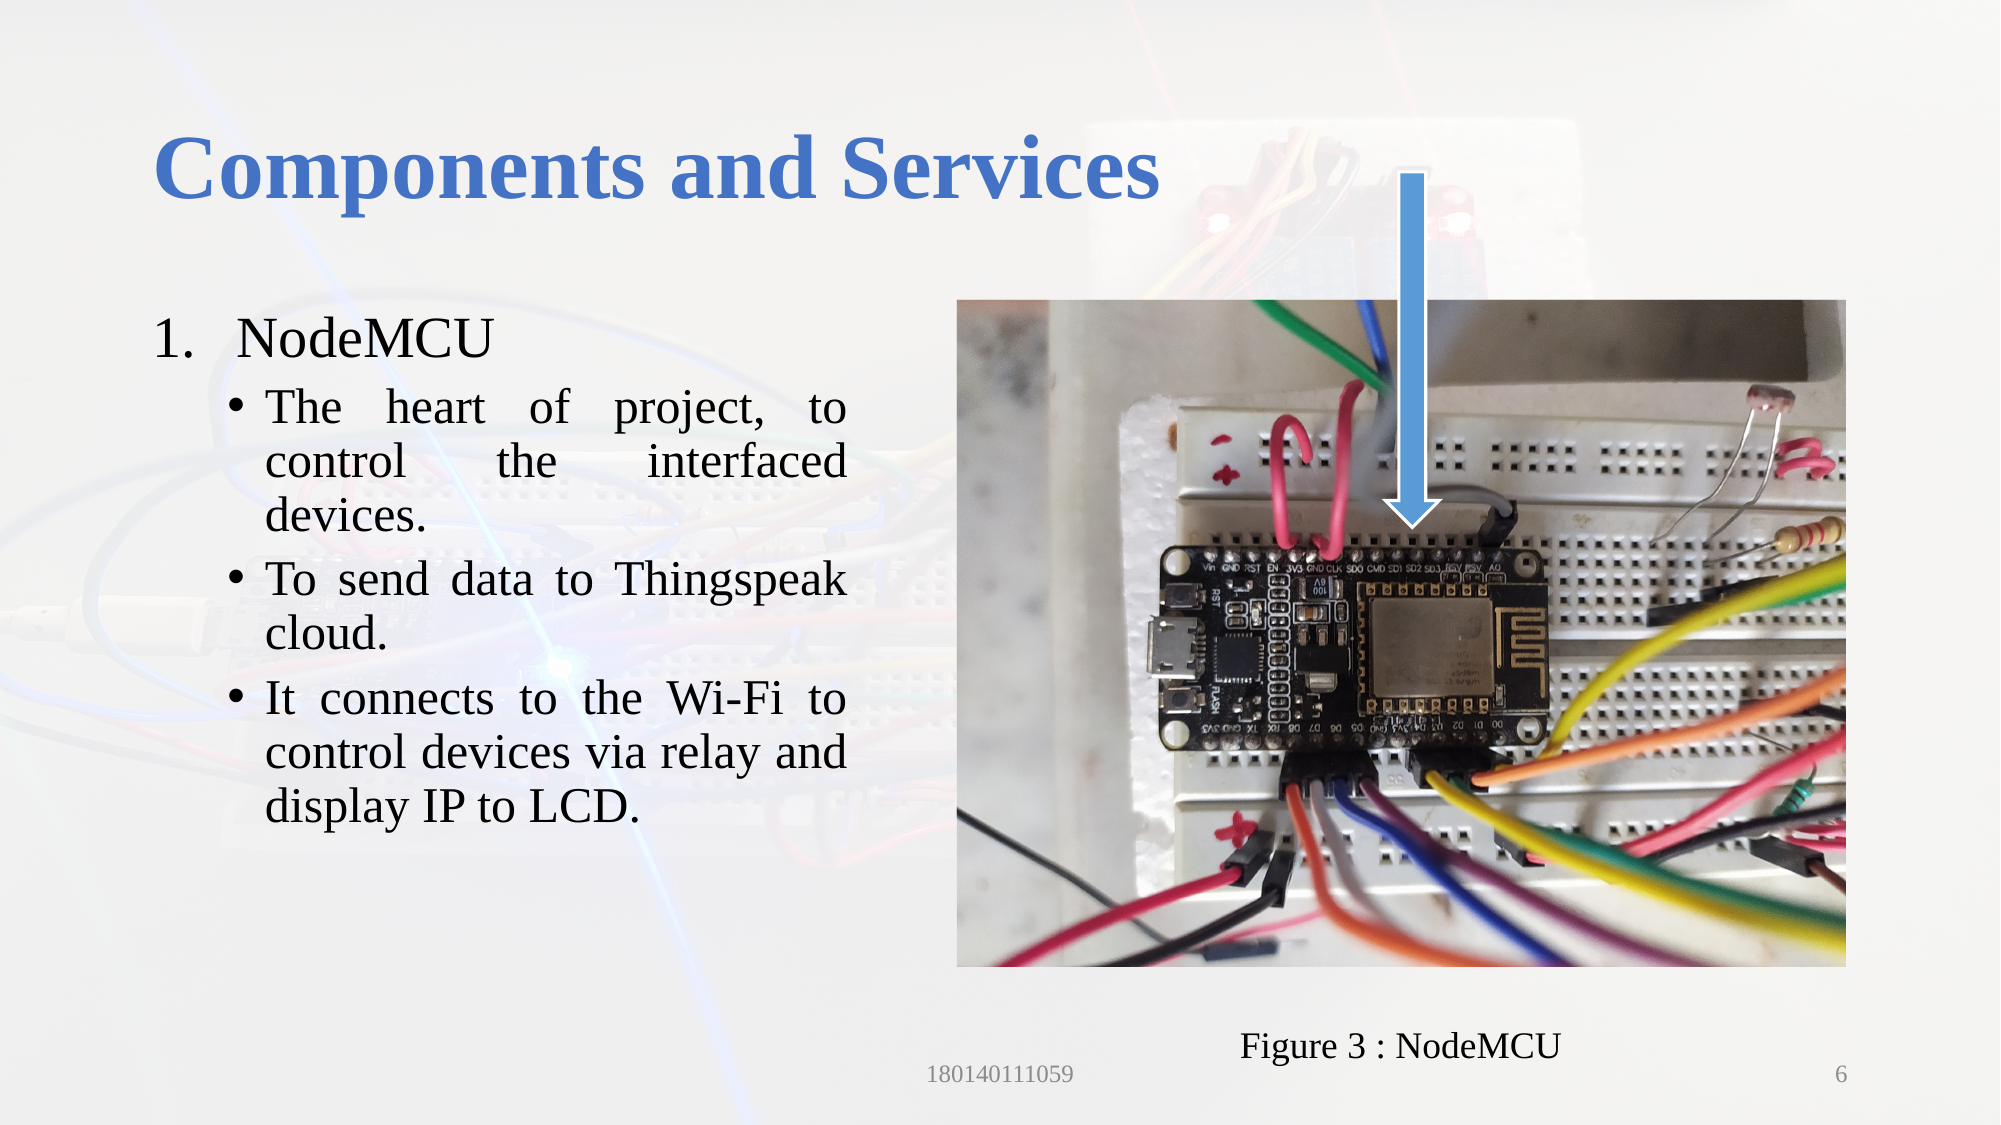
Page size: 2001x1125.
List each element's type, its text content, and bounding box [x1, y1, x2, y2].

list NodeMCU The heart of project, to control the interfaced devices. To send data to Thingspeak cloud. It connects to the Wi-Fi to control devices via relay and display IP to LCD. [137, 299, 863, 1014]
footer 180140111059 [662, 1042, 1338, 1103]
picture [956, 299, 1846, 967]
slide_number 6 [1412, 1042, 1863, 1103]
title Components and Services [137, 59, 1863, 278]
text_box Figure 3 : NodeMCU [1225, 1013, 1666, 1073]
text_box [1397, 170, 1428, 299]
